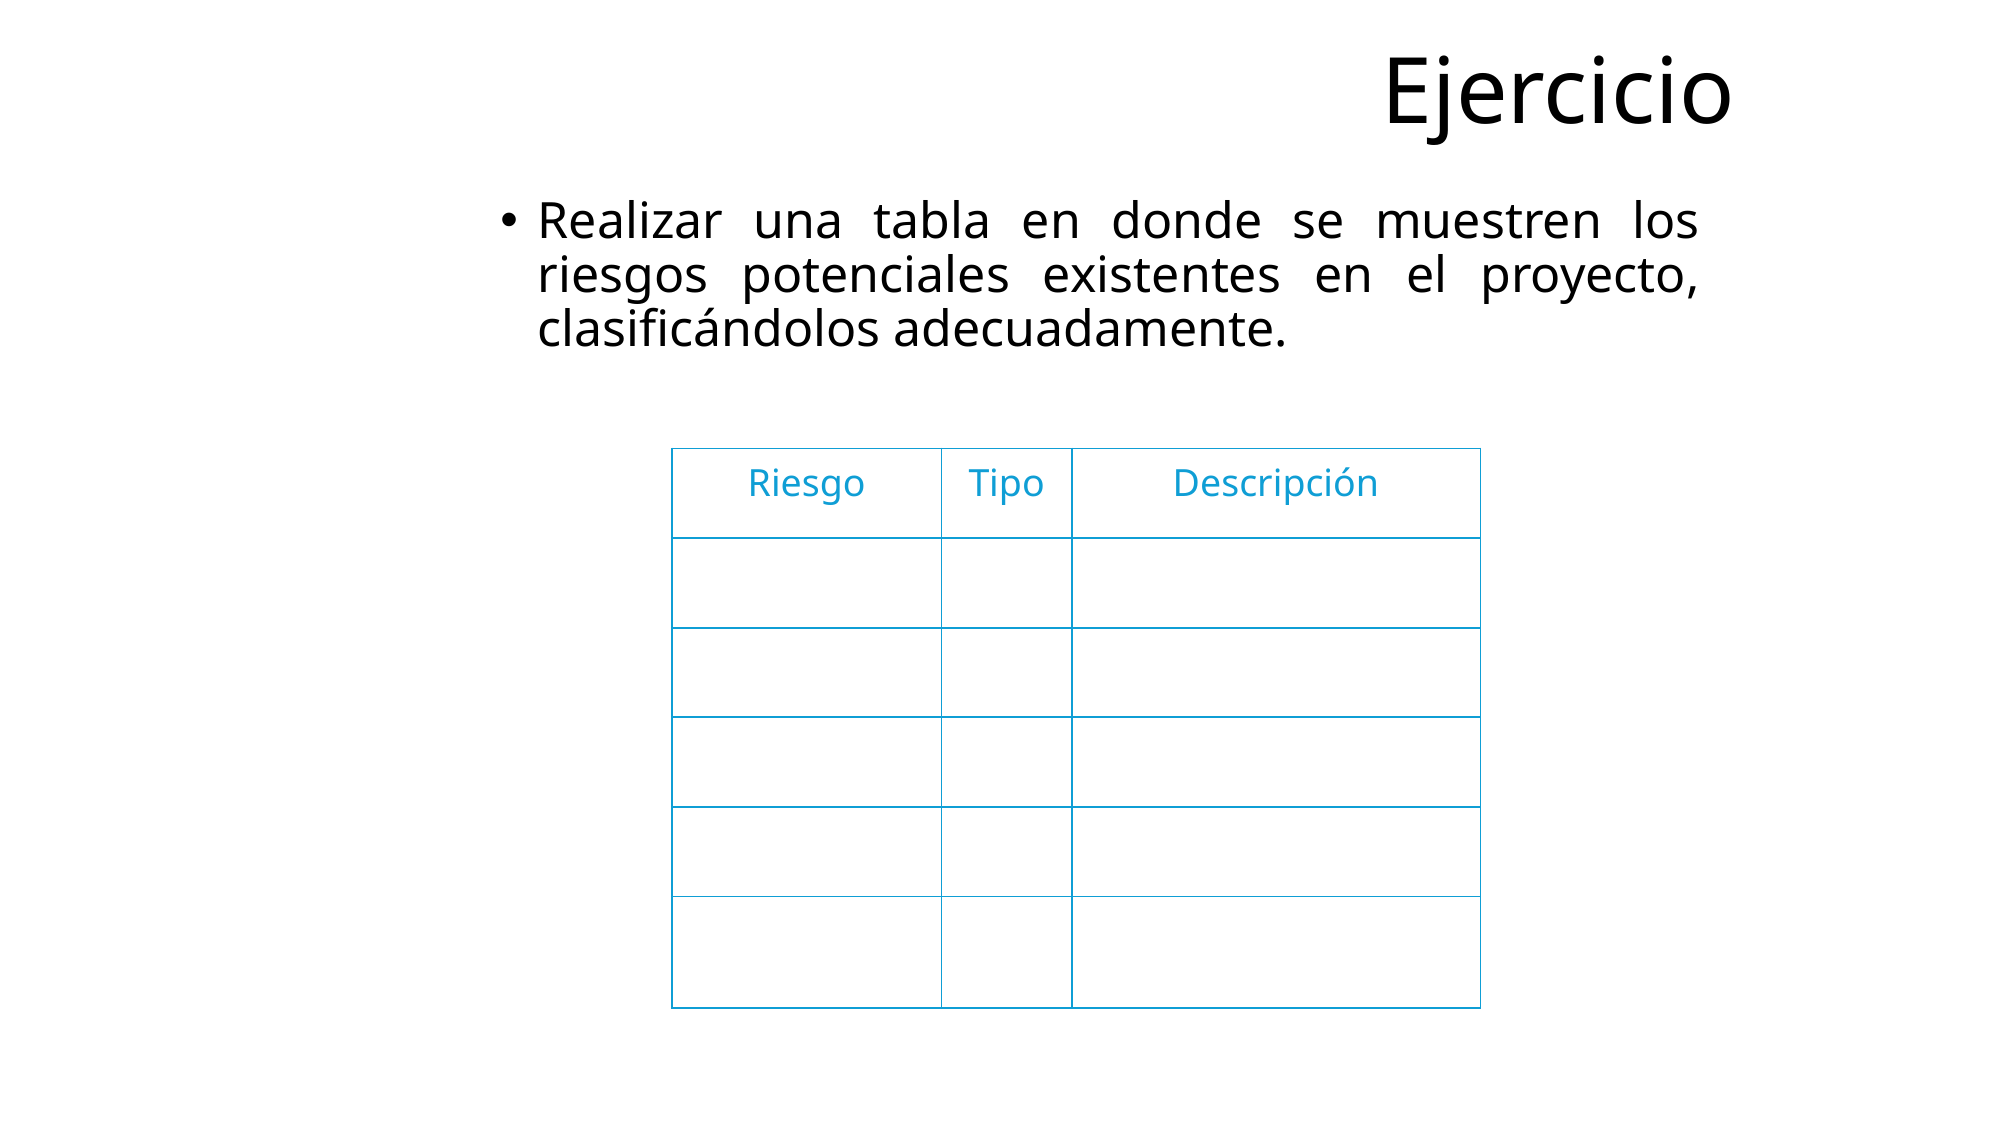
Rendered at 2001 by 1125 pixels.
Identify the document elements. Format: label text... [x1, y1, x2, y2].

table_cell [673, 718, 941, 806]
table_cell [673, 539, 941, 627]
table_cell [942, 897, 1071, 1007]
table_cell [1073, 539, 1480, 627]
table_cell [1073, 718, 1480, 806]
table_header Descripción [1073, 449, 1480, 537]
table_cell [1073, 897, 1480, 1007]
table_cell [673, 897, 941, 1007]
table_cell [942, 718, 1071, 806]
table_cell [942, 539, 1071, 627]
table_header Riesgo [673, 449, 941, 537]
table_cell [942, 808, 1071, 896]
list Realizar una tabla en donde se muestren los riesgos potenciales existentes en el proyecto, clasificándolos adecuadamente. [485, 187, 1716, 454]
table_header Tipo [942, 449, 1071, 537]
table_cell [673, 629, 941, 716]
title Ejercicio [519, 0, 1750, 188]
table_cell [942, 629, 1071, 716]
table_cell [1073, 808, 1480, 896]
table_cell [1073, 629, 1480, 716]
table_cell [673, 808, 941, 896]
